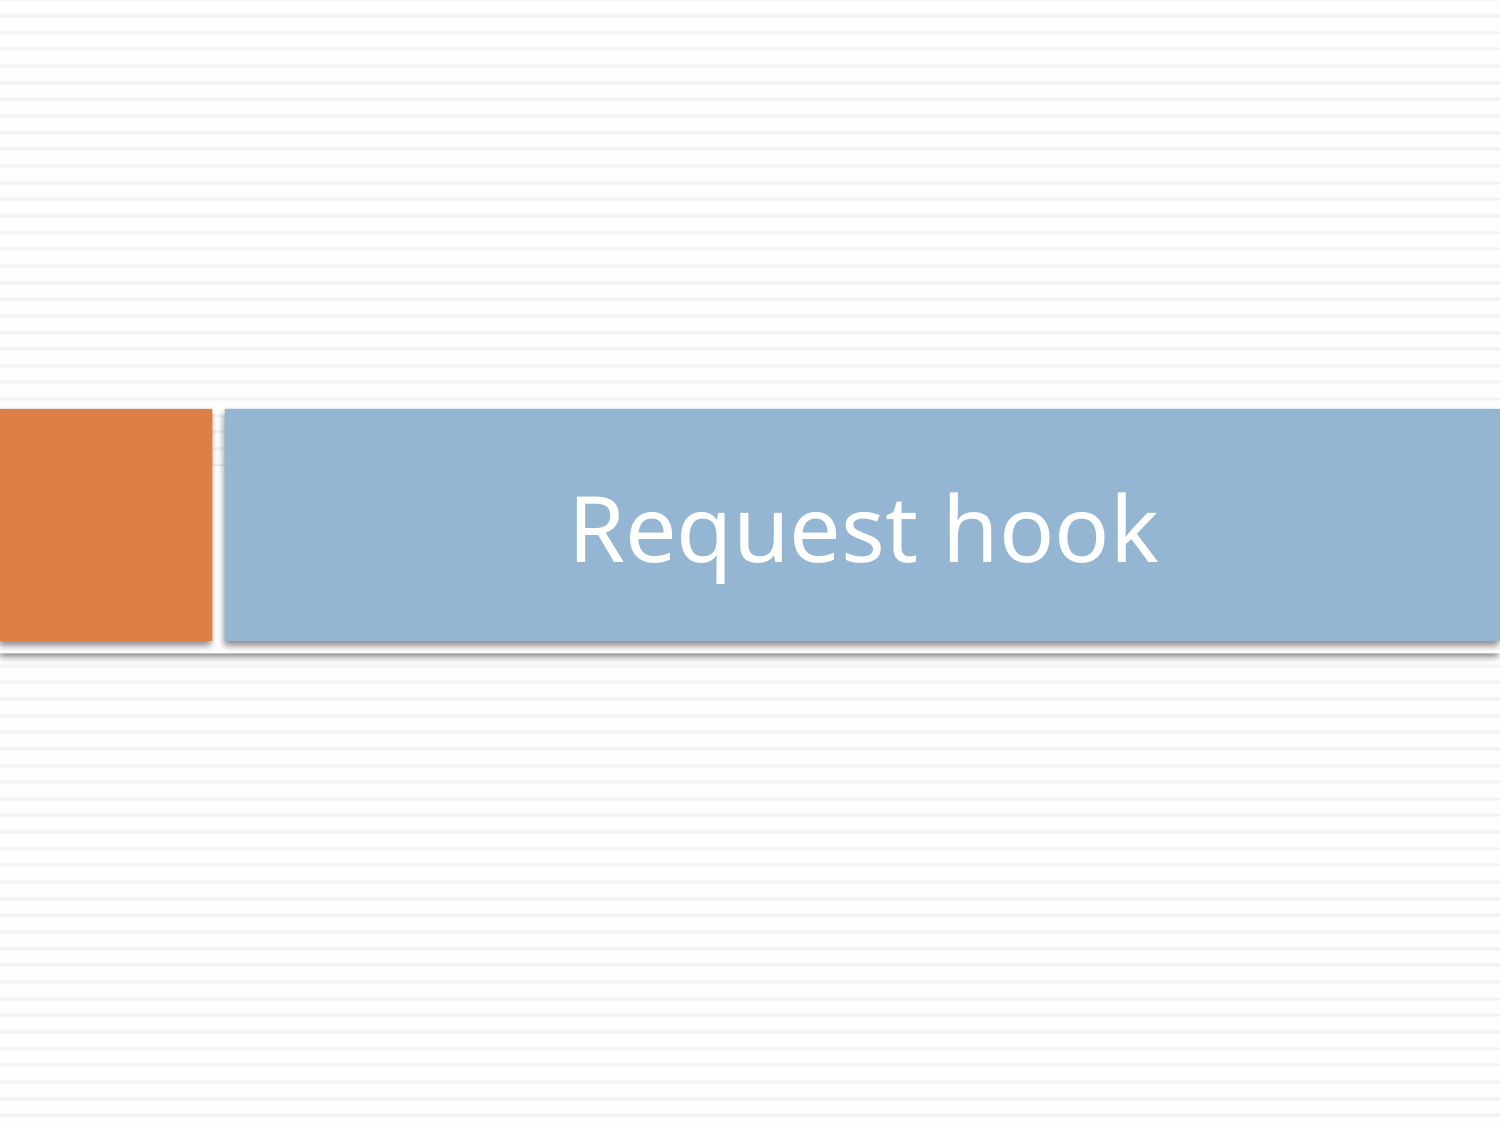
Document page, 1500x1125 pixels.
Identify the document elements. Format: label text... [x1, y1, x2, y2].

title Request hook [238, 444, 1489, 607]
